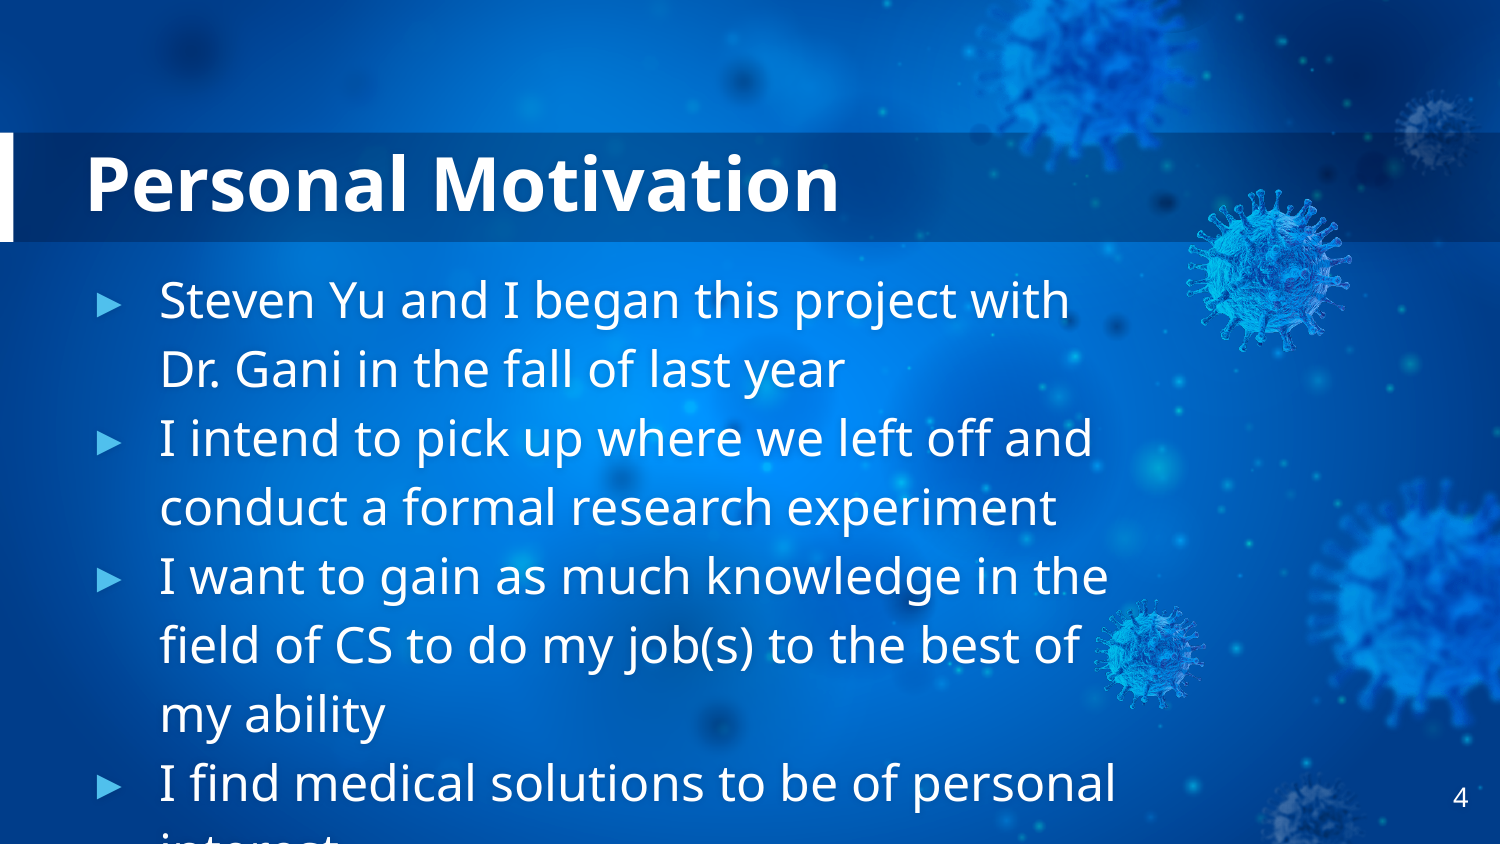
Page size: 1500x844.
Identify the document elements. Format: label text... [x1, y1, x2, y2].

picture [0, 0, 1500, 844]
list Steven Yu and I began this project with Dr. Gani in the fall of last year I intend to pick up where we left off and conduct a formal research experiment I want to gain as much knowledge in the field of CS to do my job(s) to the best of my ability I find medical solutions to be of personal interest [84, 259, 1130, 808]
slide_number ‹#› [1378, 766, 1469, 832]
title Personal Motivation [84, 132, 1130, 242]
